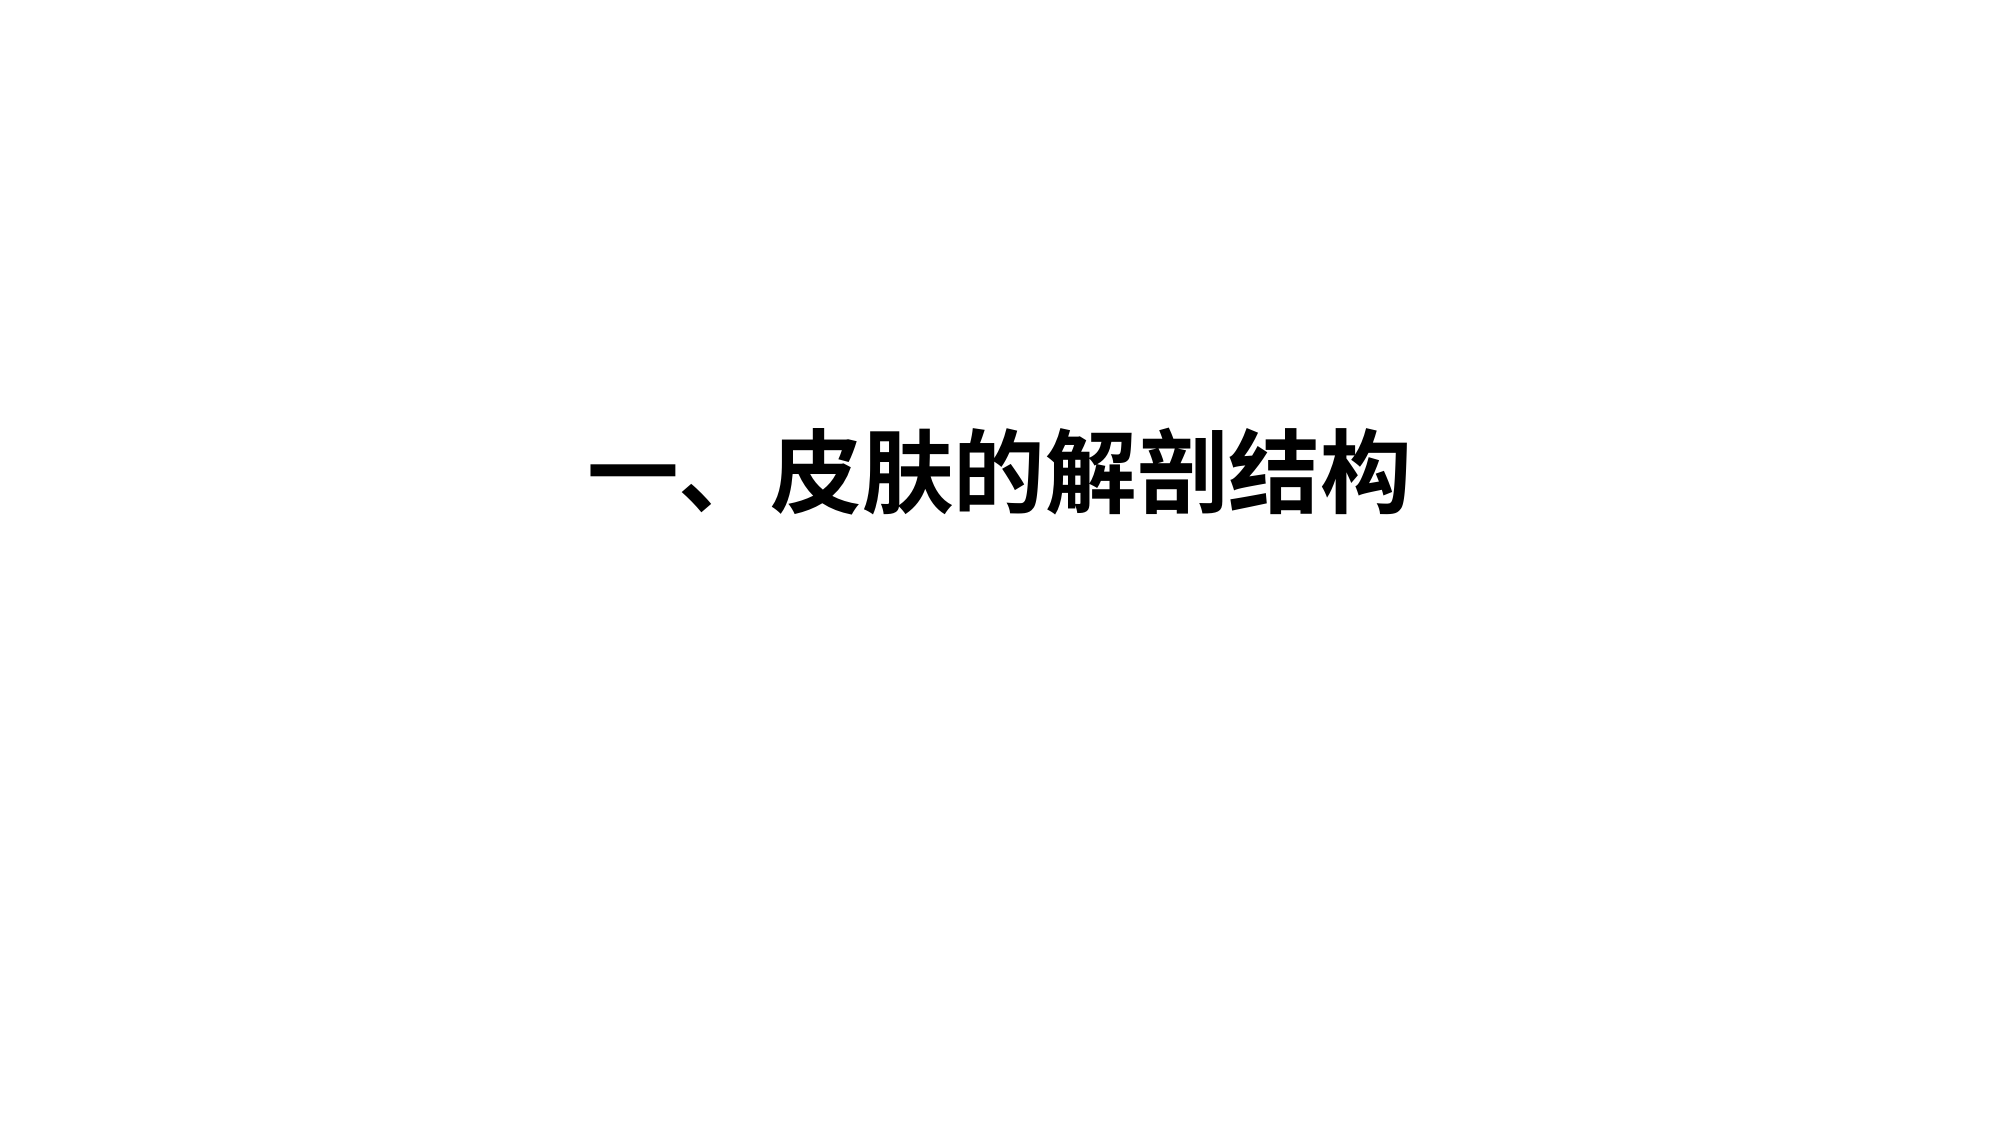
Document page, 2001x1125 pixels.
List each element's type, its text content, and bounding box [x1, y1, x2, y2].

title 一、皮肤的解剖结构 [150, 349, 1850, 591]
